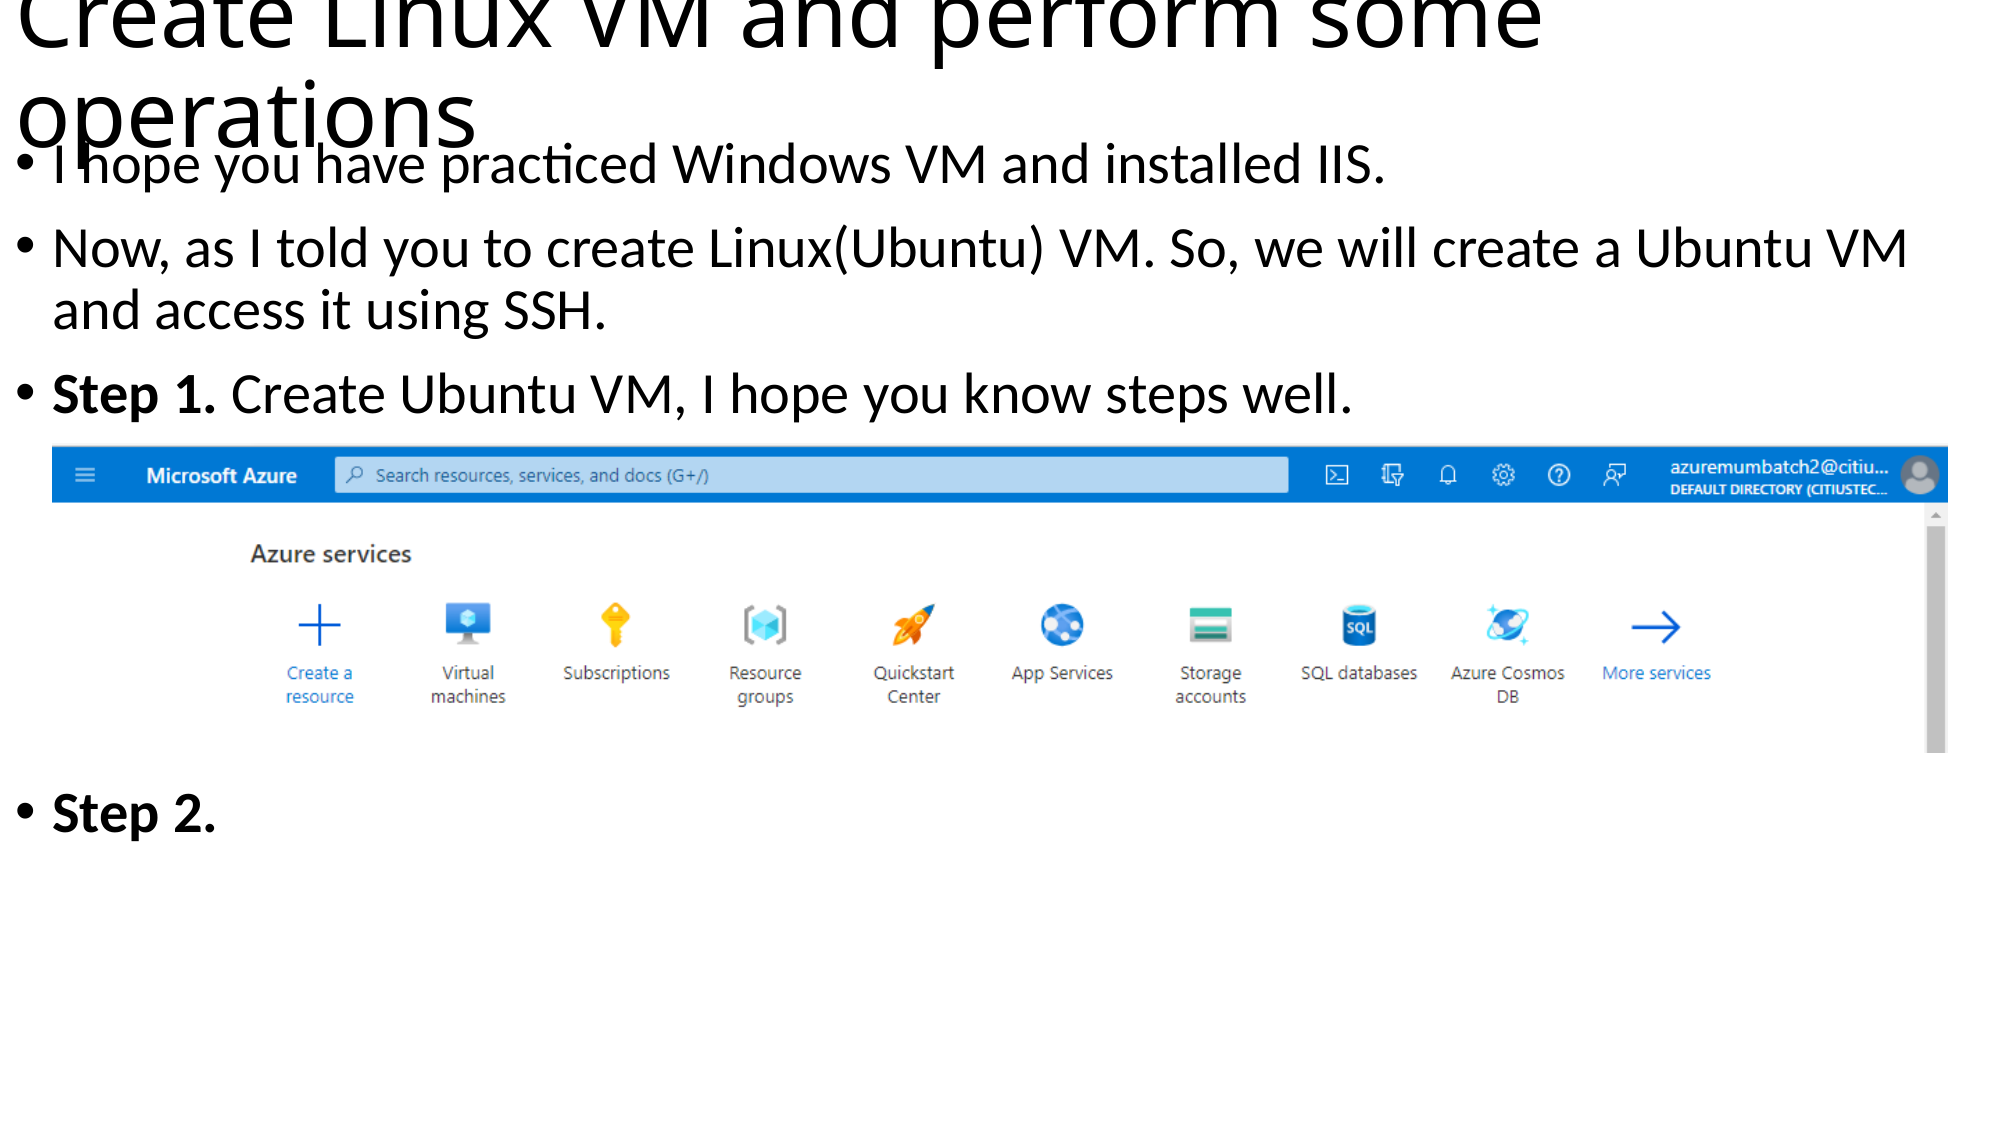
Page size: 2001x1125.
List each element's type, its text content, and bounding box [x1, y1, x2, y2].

picture [52, 443, 1948, 753]
title Create Linux VM and perform some operations [0, 0, 1863, 125]
list I hope you have practiced Windows VM and installed IIS. Now, as I told you to create Linux(Ubuntu) VM. So, we will create a Ubuntu VM and access it using SSH. Step 1. Create Ubuntu VM, I hope you know steps well. Step 2. [0, 125, 2000, 1125]
